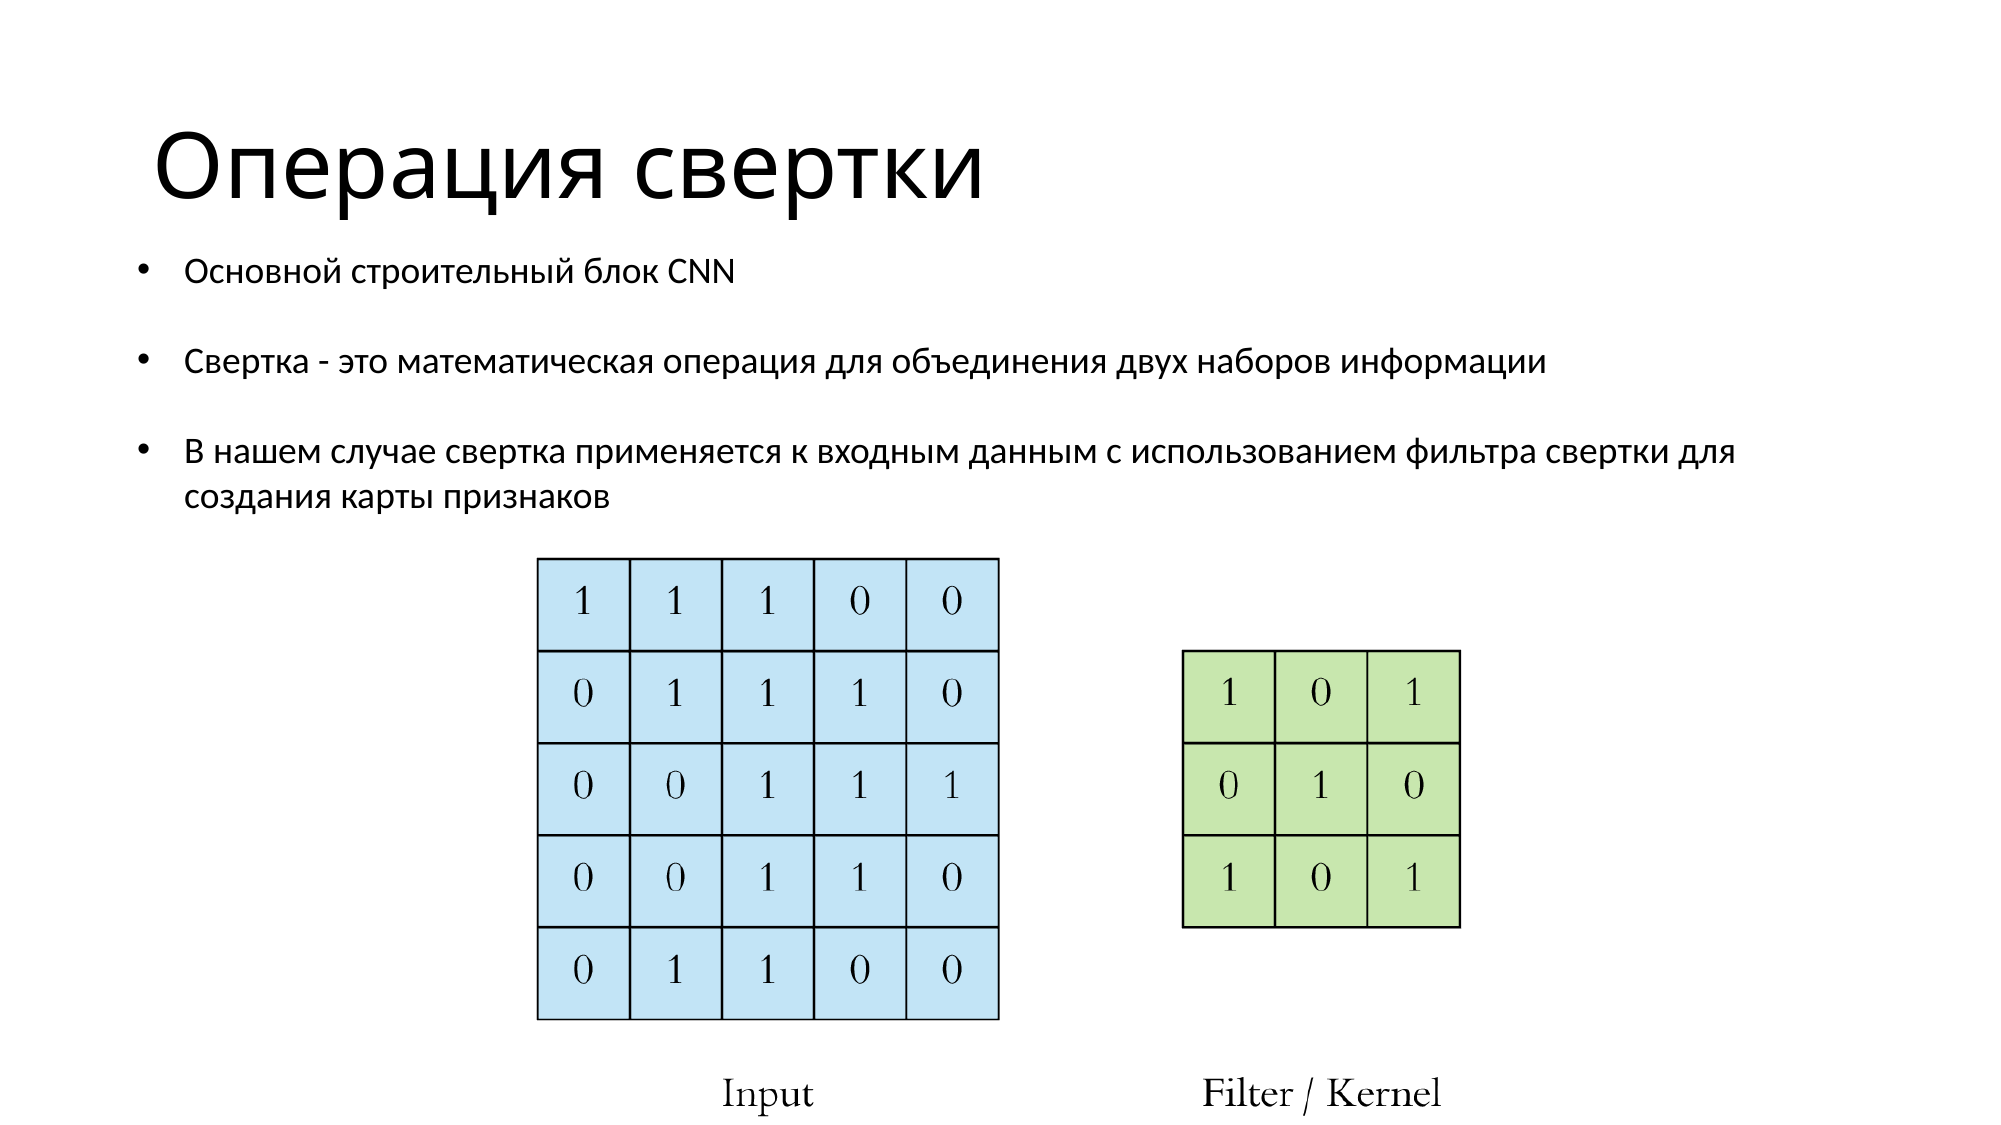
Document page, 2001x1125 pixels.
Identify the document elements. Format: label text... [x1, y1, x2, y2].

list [527, 550, 1473, 1125]
text_box Основной строительный блок CNN Свертка - это математическая операция для объединения двух наборов информации В нашем случае свертка применяется к входным данным с использованием фильтра свертки для создания карты признаков [122, 238, 1848, 524]
title Операция свертки [137, 59, 1863, 278]
